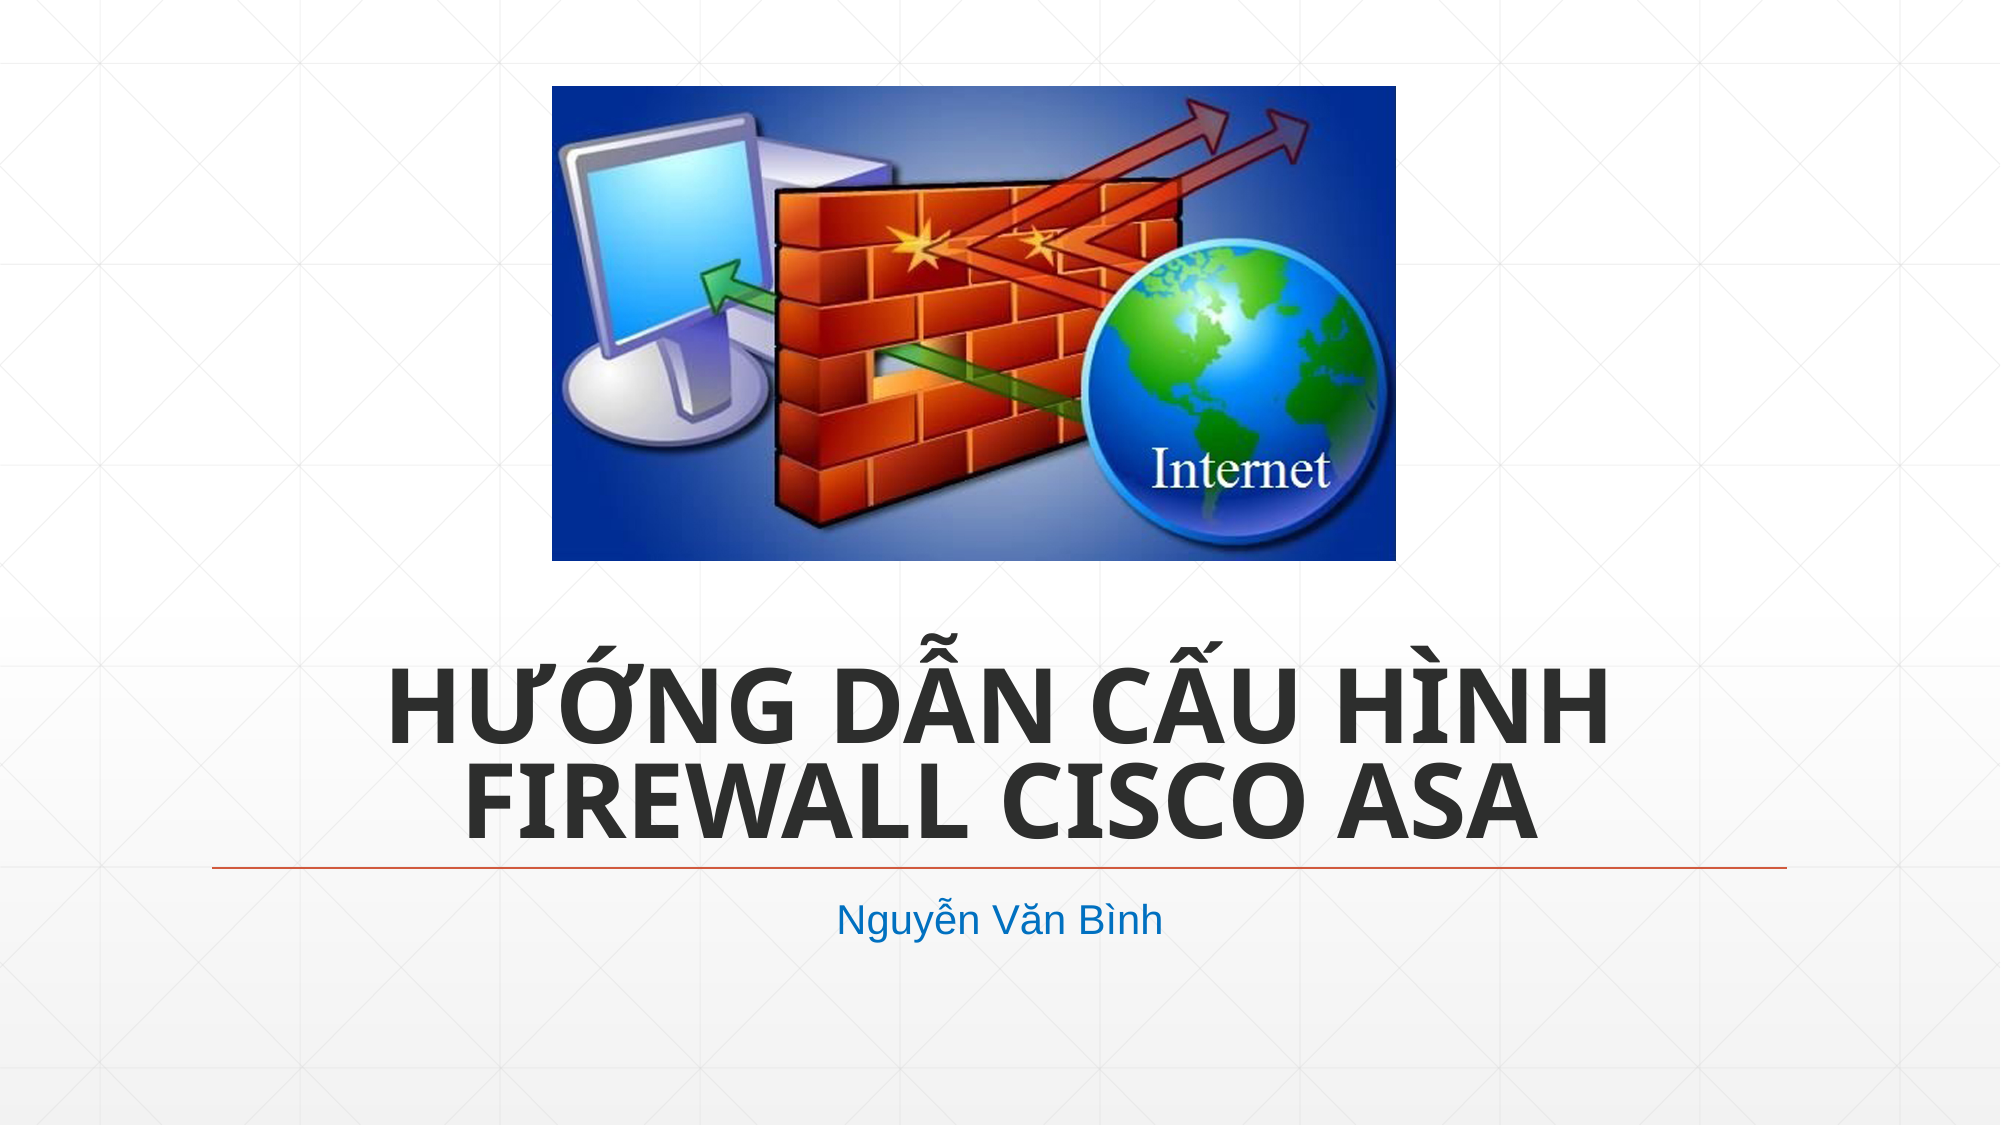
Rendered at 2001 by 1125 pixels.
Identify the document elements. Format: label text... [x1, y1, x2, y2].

title HƯỚNG DẪN CẤU HÌNH FIREWALL CISCO ASA [212, 605, 1788, 866]
subtitle Nguyễn Văn Bình [212, 891, 1788, 967]
picture [552, 86, 1396, 561]
